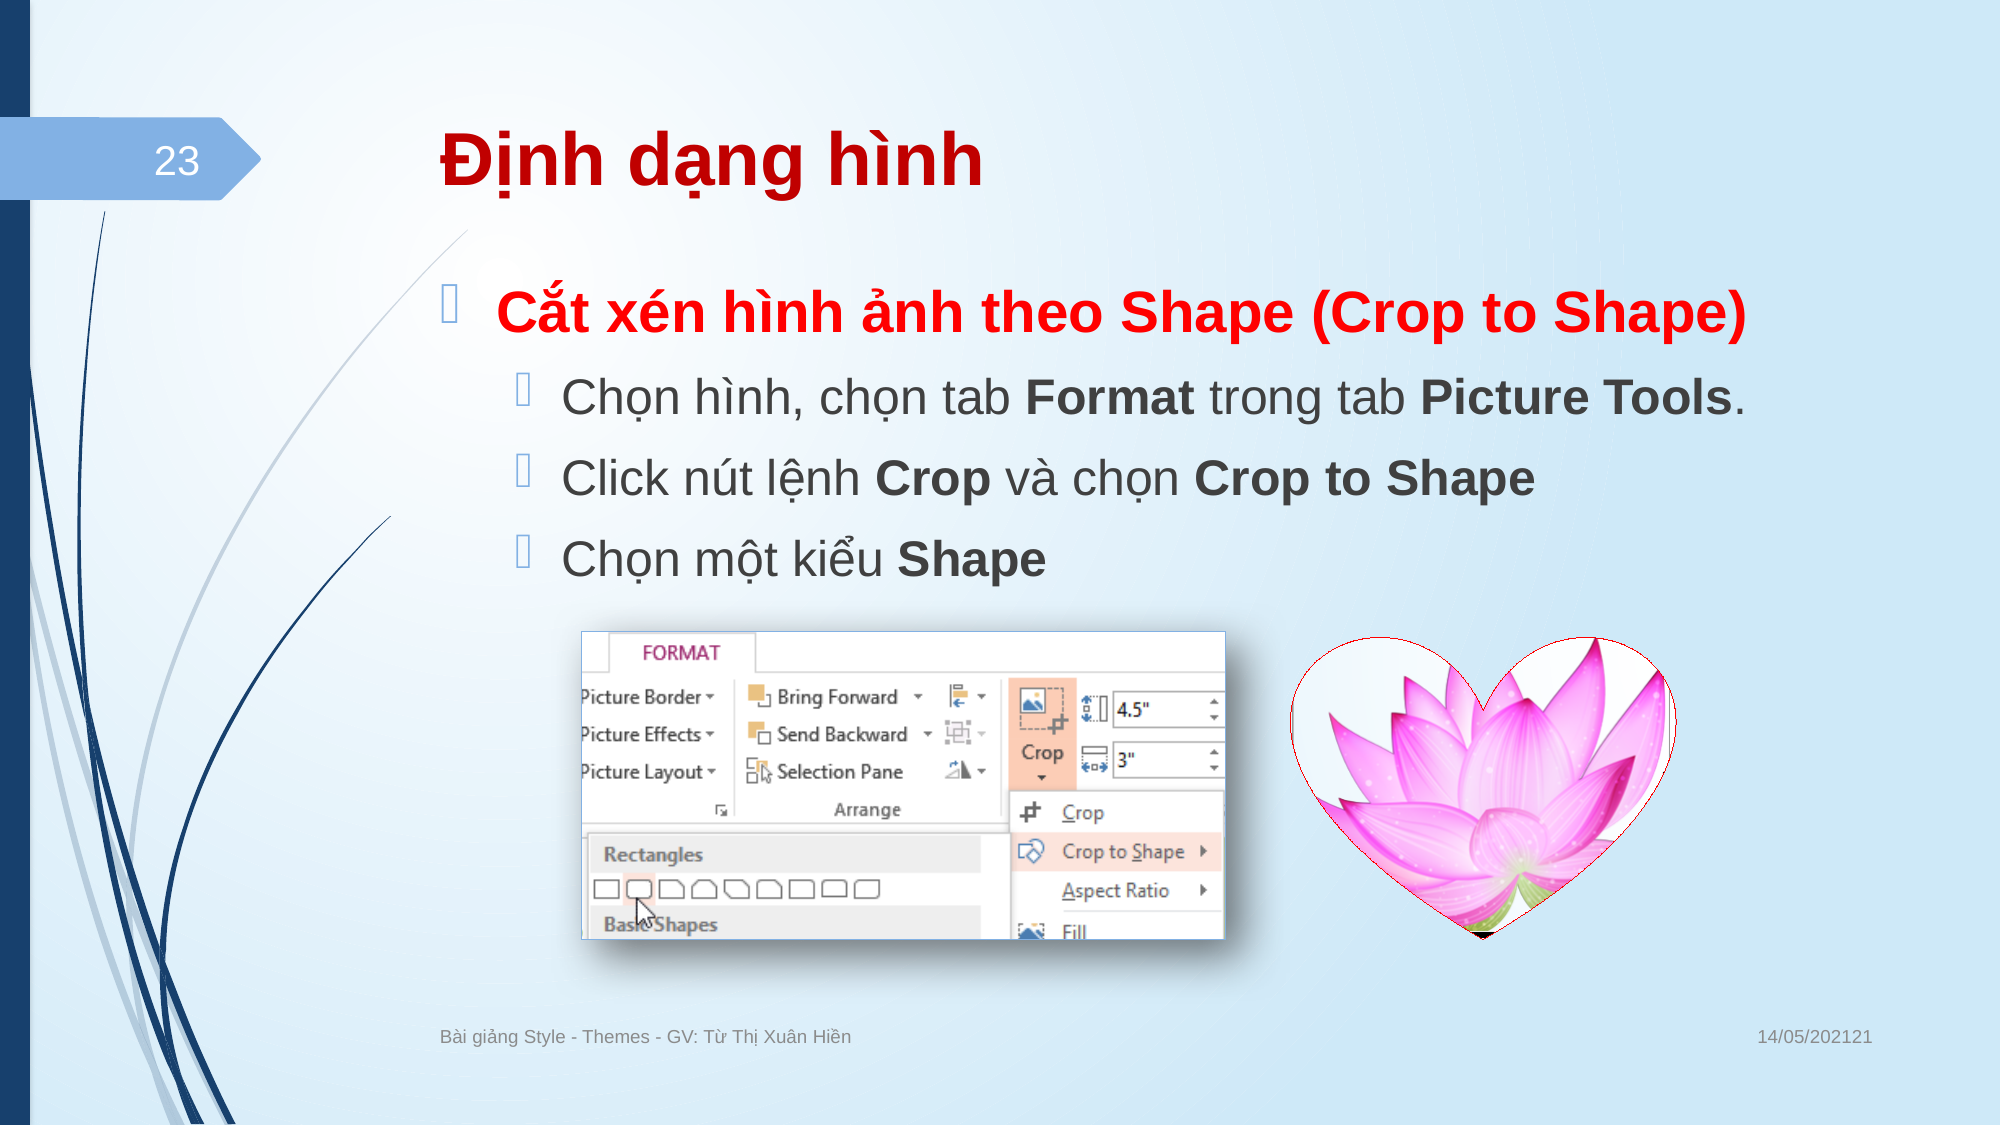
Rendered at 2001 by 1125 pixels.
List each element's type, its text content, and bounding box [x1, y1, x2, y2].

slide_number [1699, 1005, 1888, 1067]
list Cắt xén hình ảnh theo Shape (Crop to Shape) Chọn hình, chọn tab Format trong tab Picture Tools. Click nút lệnh Crop và chọn Crop to Shape Chọn một kiểu Shape [424, 266, 1888, 970]
footer Bài giảng Style - Themes - GV: Từ Thị Xuân Hiền [424, 1006, 1675, 1067]
picture [581, 631, 1226, 940]
picture [1291, 633, 1675, 940]
slide_number 23 [87, 129, 216, 190]
title Định dạng hình [425, 102, 1888, 238]
